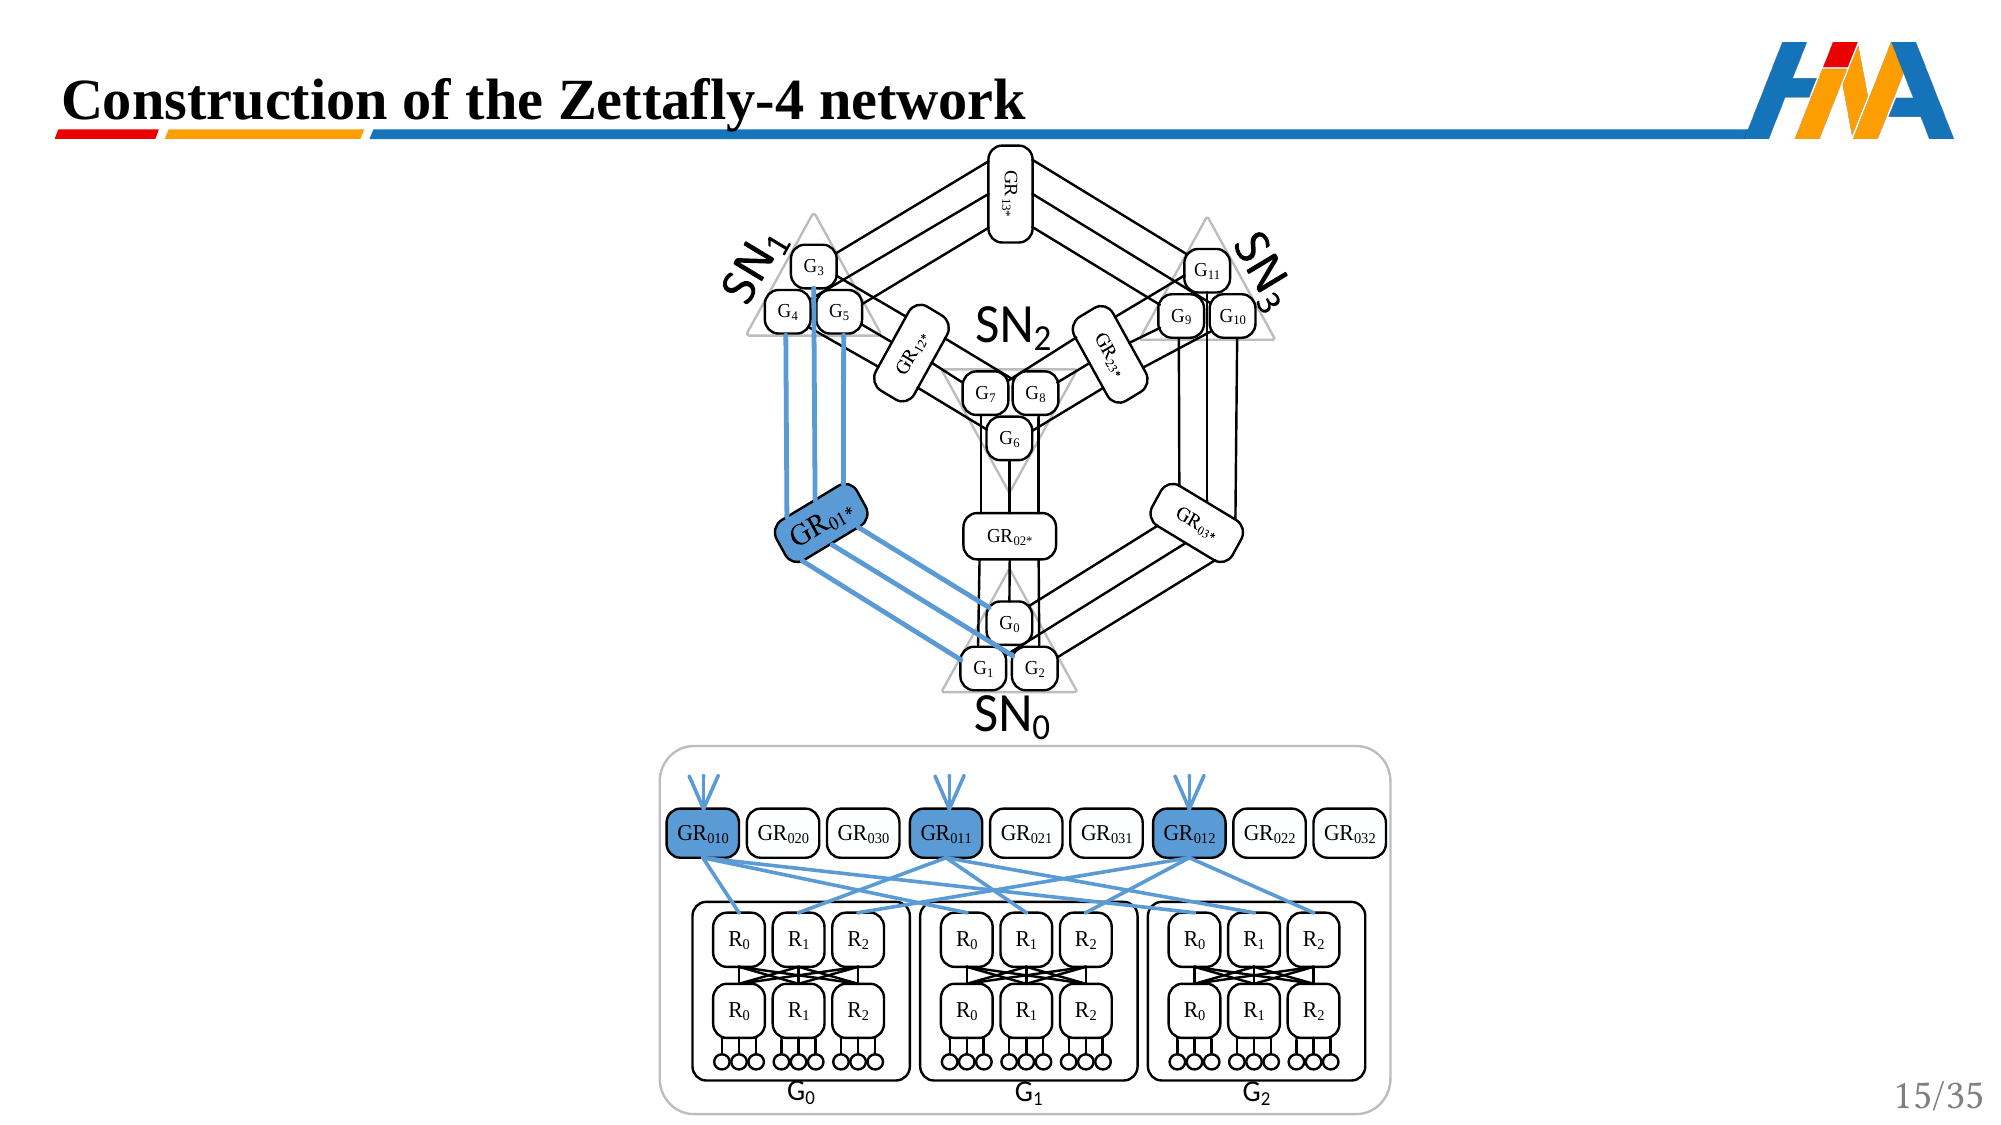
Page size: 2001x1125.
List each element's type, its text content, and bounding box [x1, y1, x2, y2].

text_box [595, 139, 1395, 1125]
list Construction of the Zettafly-4 network [60, 0, 1748, 129]
picture [1744, 42, 1954, 139]
